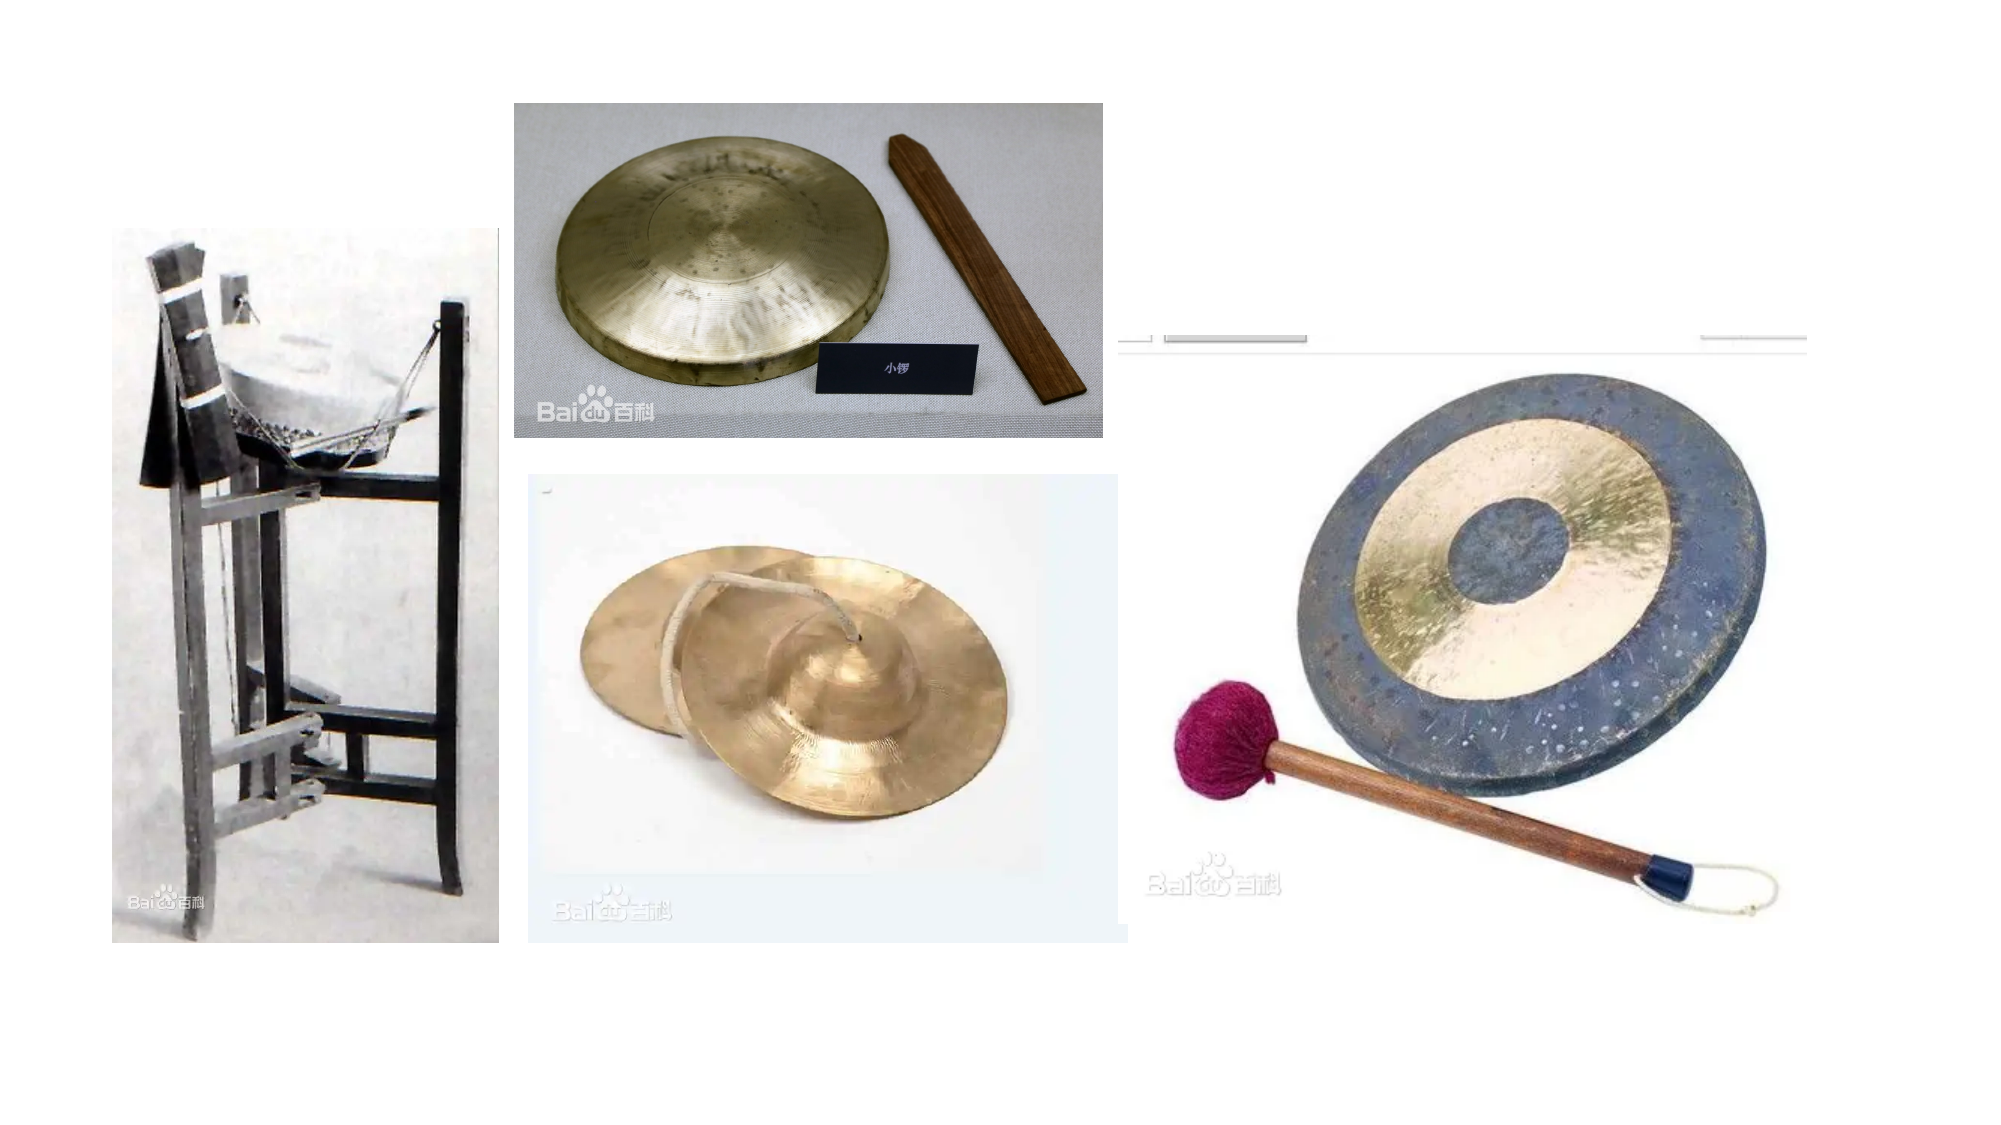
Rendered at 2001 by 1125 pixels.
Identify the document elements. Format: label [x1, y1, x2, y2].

picture [528, 335, 1807, 943]
picture [514, 103, 1103, 438]
list [112, 228, 499, 943]
